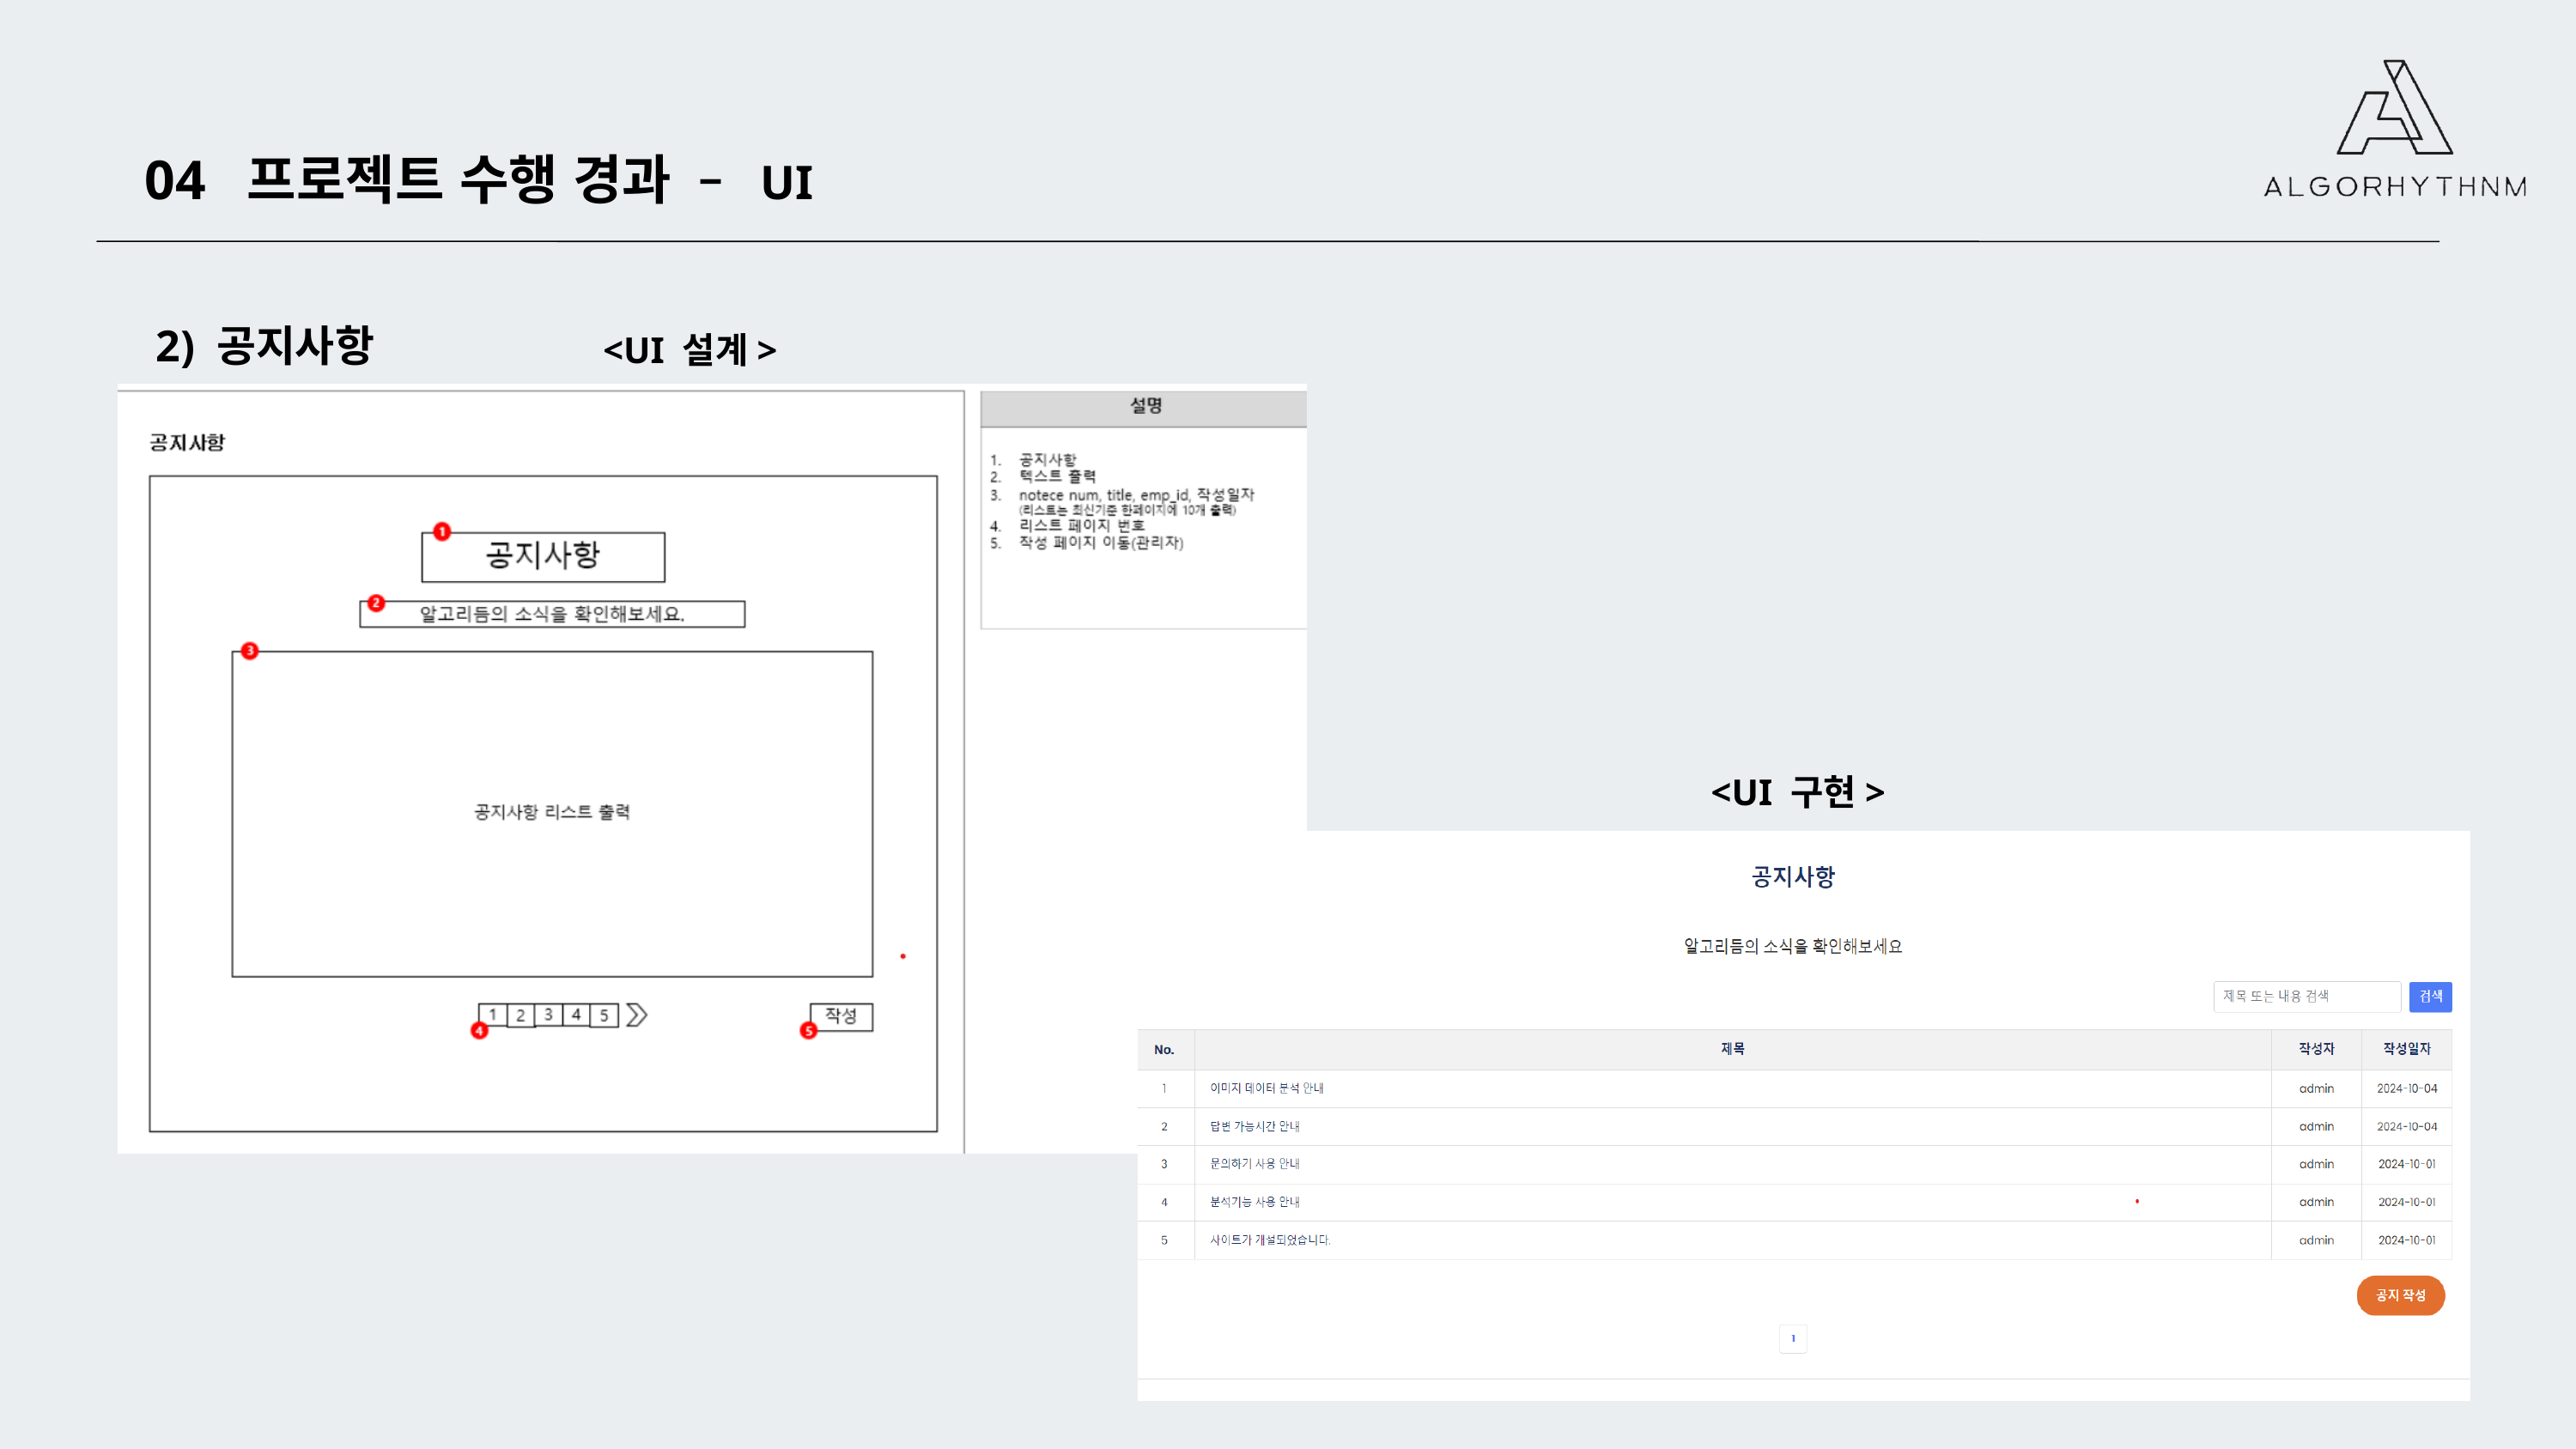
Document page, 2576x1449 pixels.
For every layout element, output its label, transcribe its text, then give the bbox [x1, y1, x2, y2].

text_box 2) 공지사항 [143, 312, 1968, 377]
picture [2253, 58, 2539, 209]
picture [118, 384, 2470, 1401]
text_box 04 프로젝트 수행 경과 – UI [144, 135, 1180, 211]
text_box <UI 설계> [590, 321, 802, 377]
text_box <UI 구현> [1698, 763, 1910, 820]
